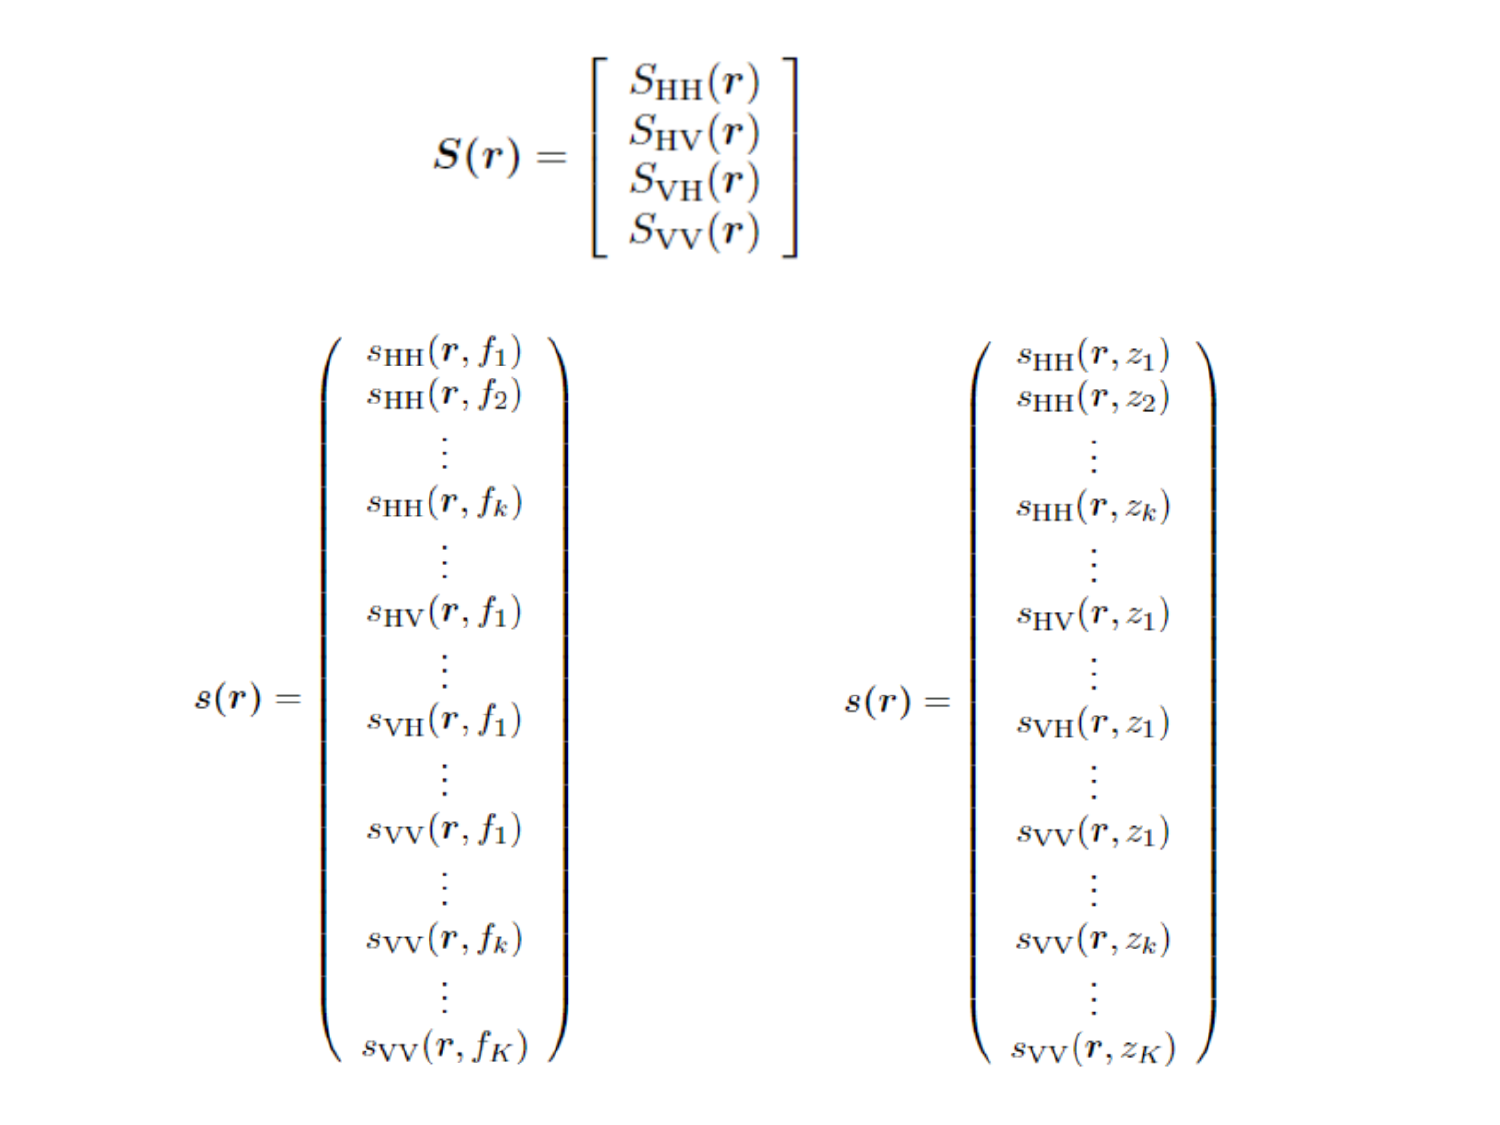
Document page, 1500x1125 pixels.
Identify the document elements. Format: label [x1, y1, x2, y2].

picture [834, 316, 1253, 1075]
picture [423, 24, 848, 275]
picture [178, 316, 694, 1075]
